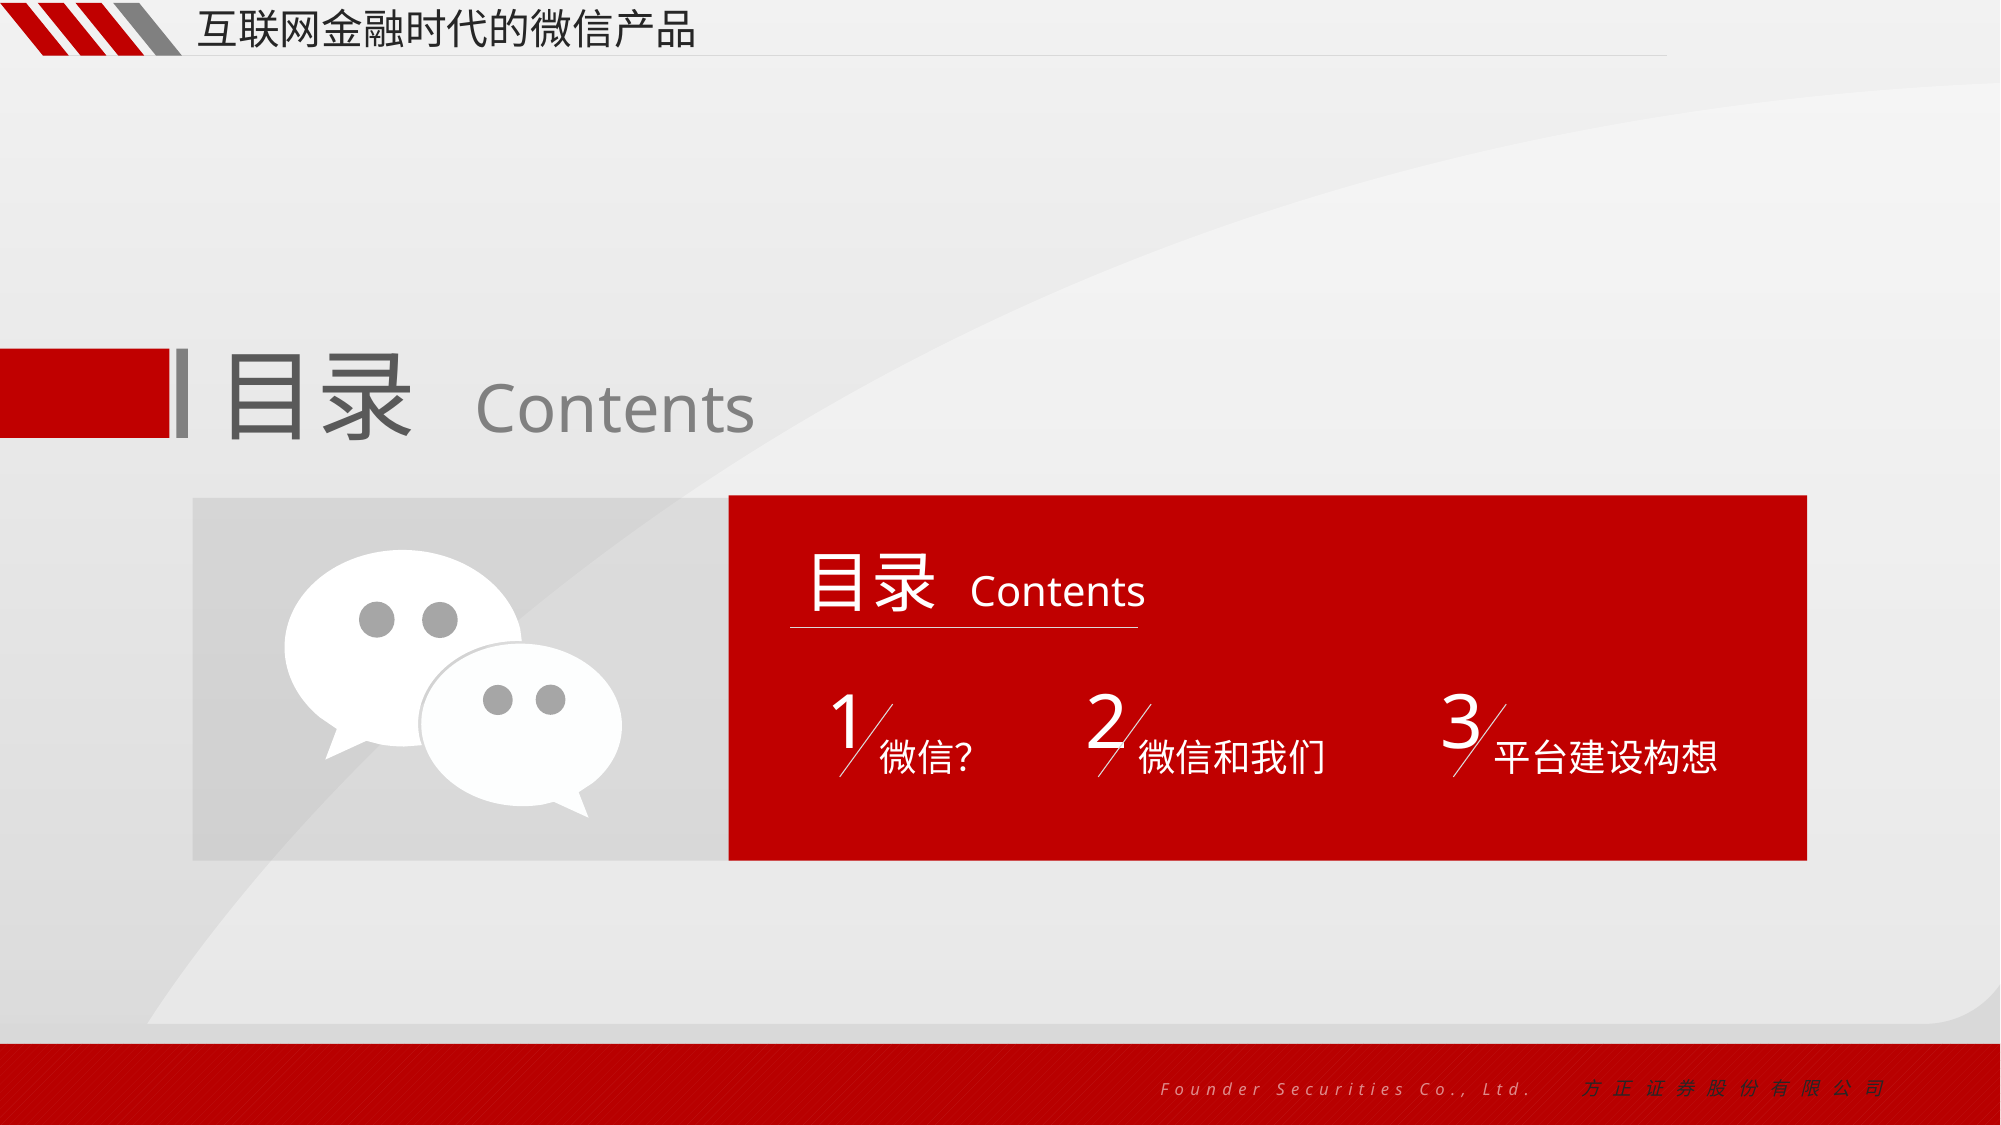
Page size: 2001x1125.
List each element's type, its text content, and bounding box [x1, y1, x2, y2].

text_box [728, 495, 1808, 861]
text_box 目录 Contents [202, 325, 1808, 461]
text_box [0, 348, 188, 438]
text_box [192, 497, 728, 861]
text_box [812, 666, 1003, 788]
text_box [284, 546, 622, 810]
text_box 互联网金融时代的微信产品 [181, 0, 924, 56]
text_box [1425, 666, 1750, 788]
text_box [1070, 666, 1359, 788]
